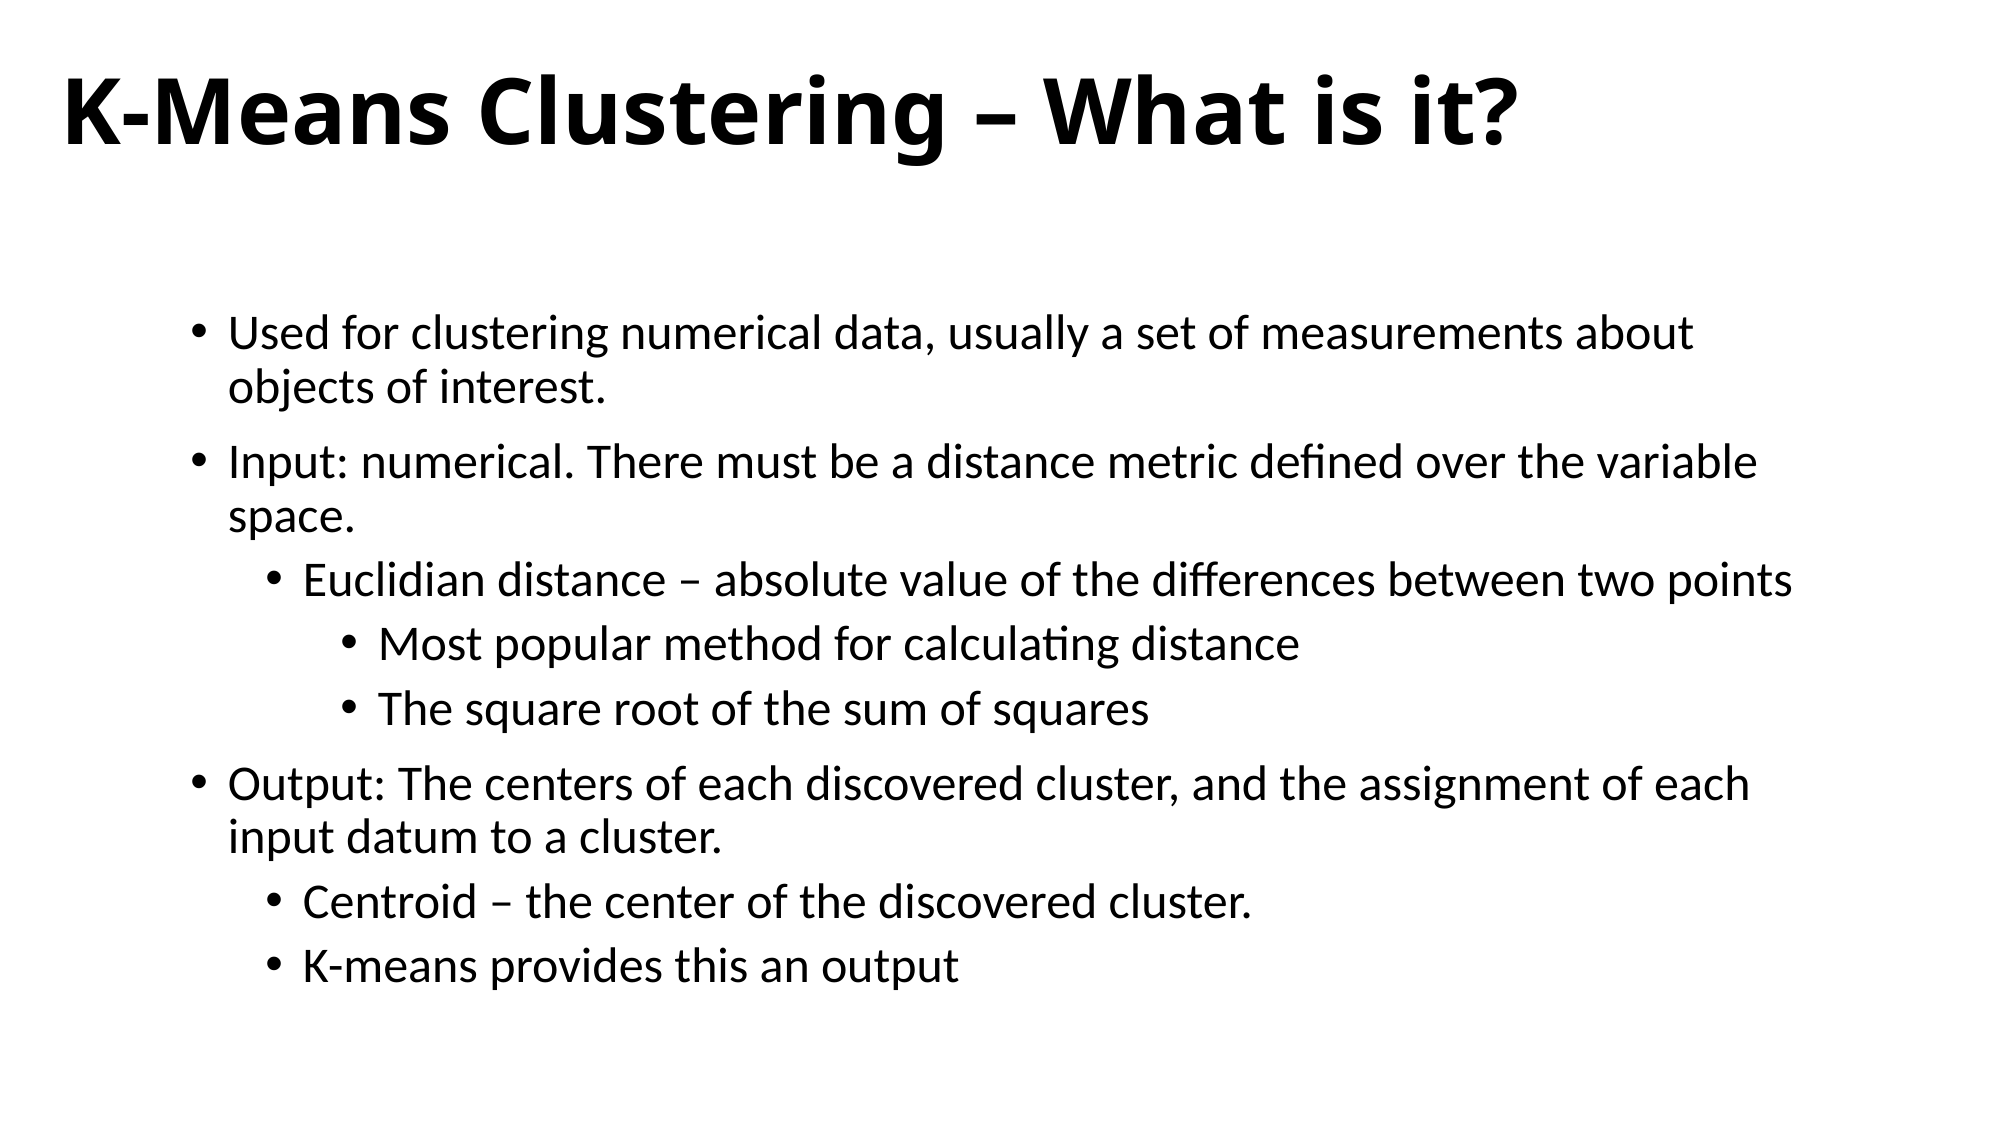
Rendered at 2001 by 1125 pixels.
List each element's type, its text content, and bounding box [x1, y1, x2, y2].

list Used for clustering numerical data, usually a set of measurements about objects of interest. Input: numerical. There must be a distance metric defined over the variable space. Euclidian distance – absolute value of the differences between two points Most popular method for calculating distance The square root of the sum of squares Output: The centers of each discovered cluster, and the assignment of each input datum to a cluster. Centroid – the center of the discovered cluster. K-means provides this an output [175, 298, 1826, 964]
title K-Means Clustering – What is it? [45, 28, 1672, 202]
